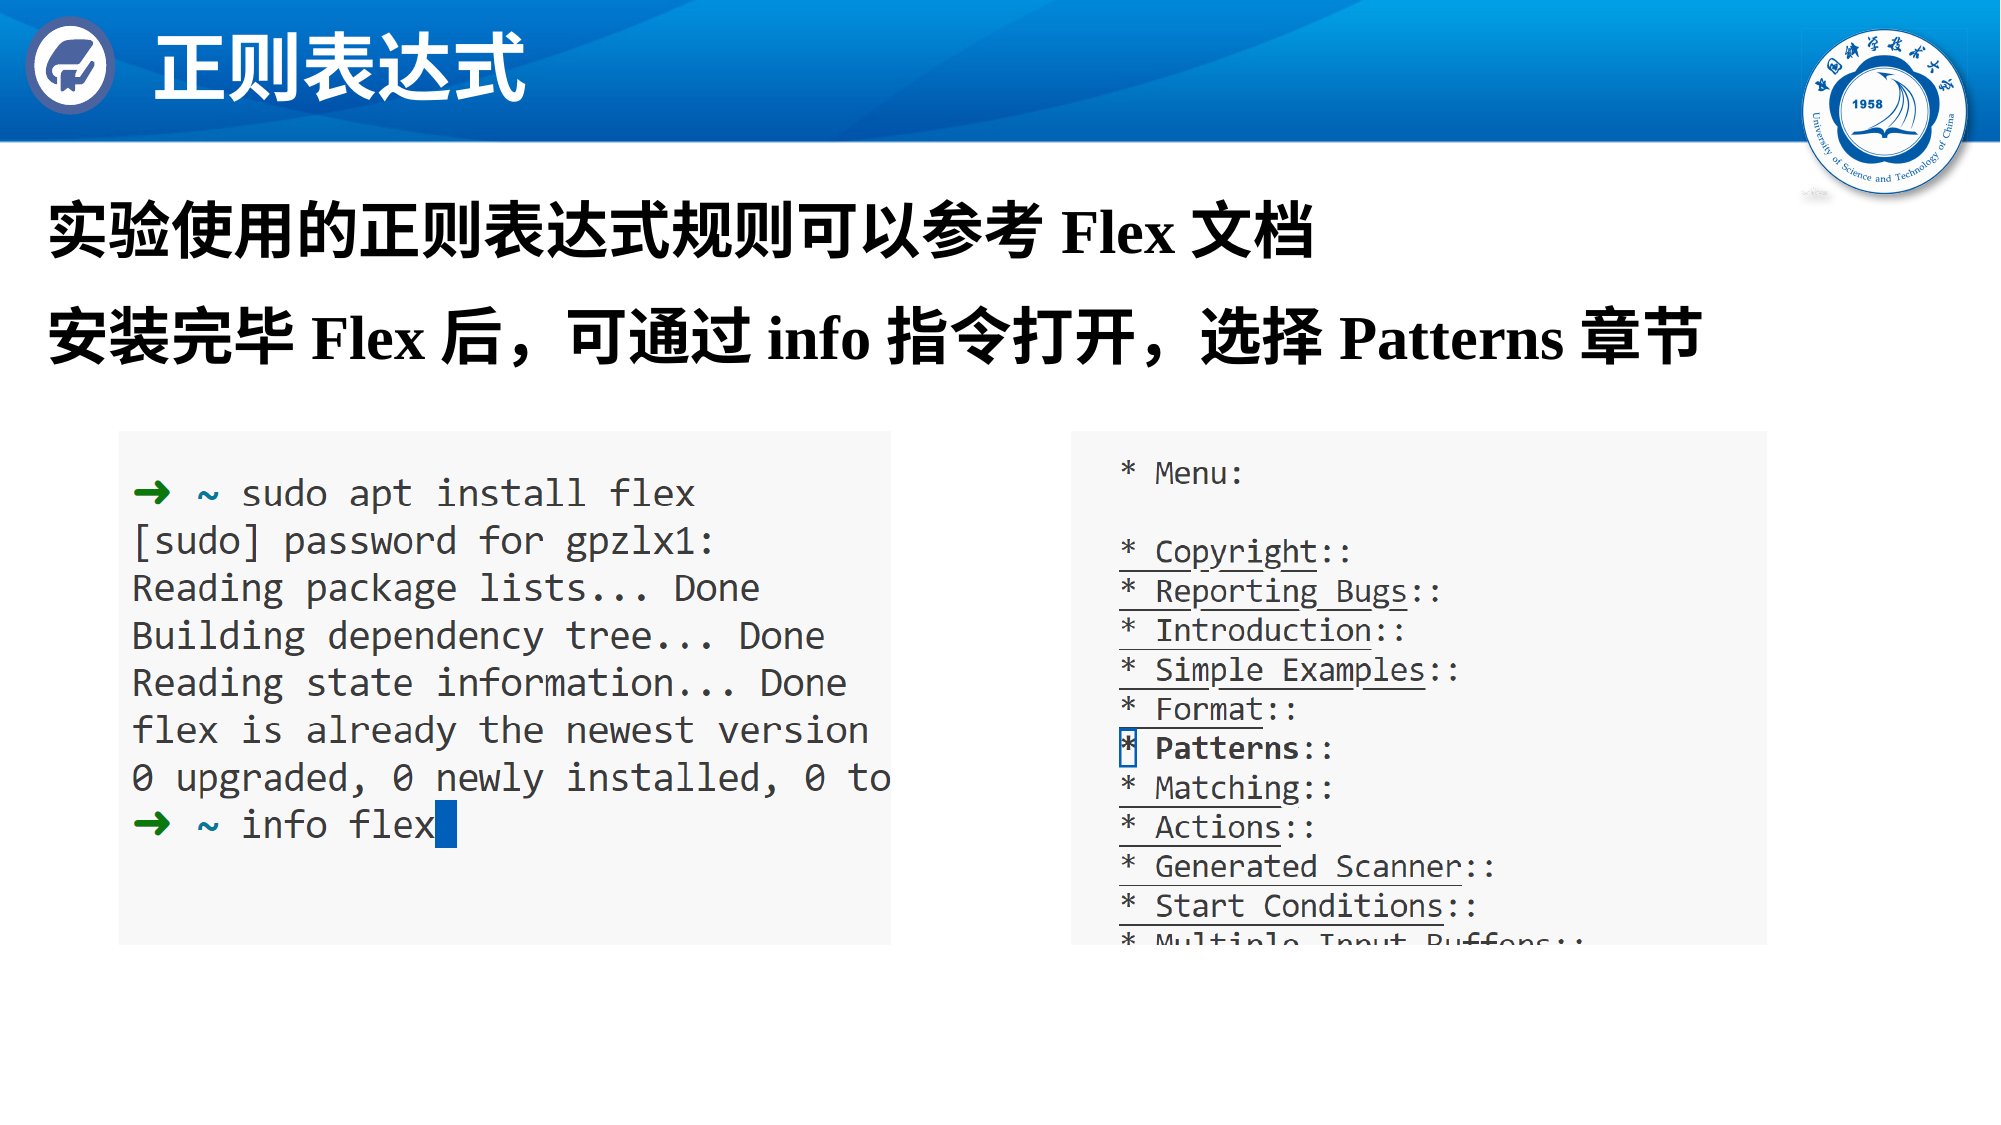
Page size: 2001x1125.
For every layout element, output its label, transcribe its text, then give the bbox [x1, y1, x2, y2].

picture [118, 431, 892, 945]
title 正则表达式 [137, 10, 1707, 132]
picture [1071, 431, 1767, 945]
picture [0, 0, 2000, 204]
list 实验使用的正则表达式规则可以参考Flex文档 安装完毕Flex后，可通过info指令打开，选择Patterns章节 [31, 172, 1966, 1031]
